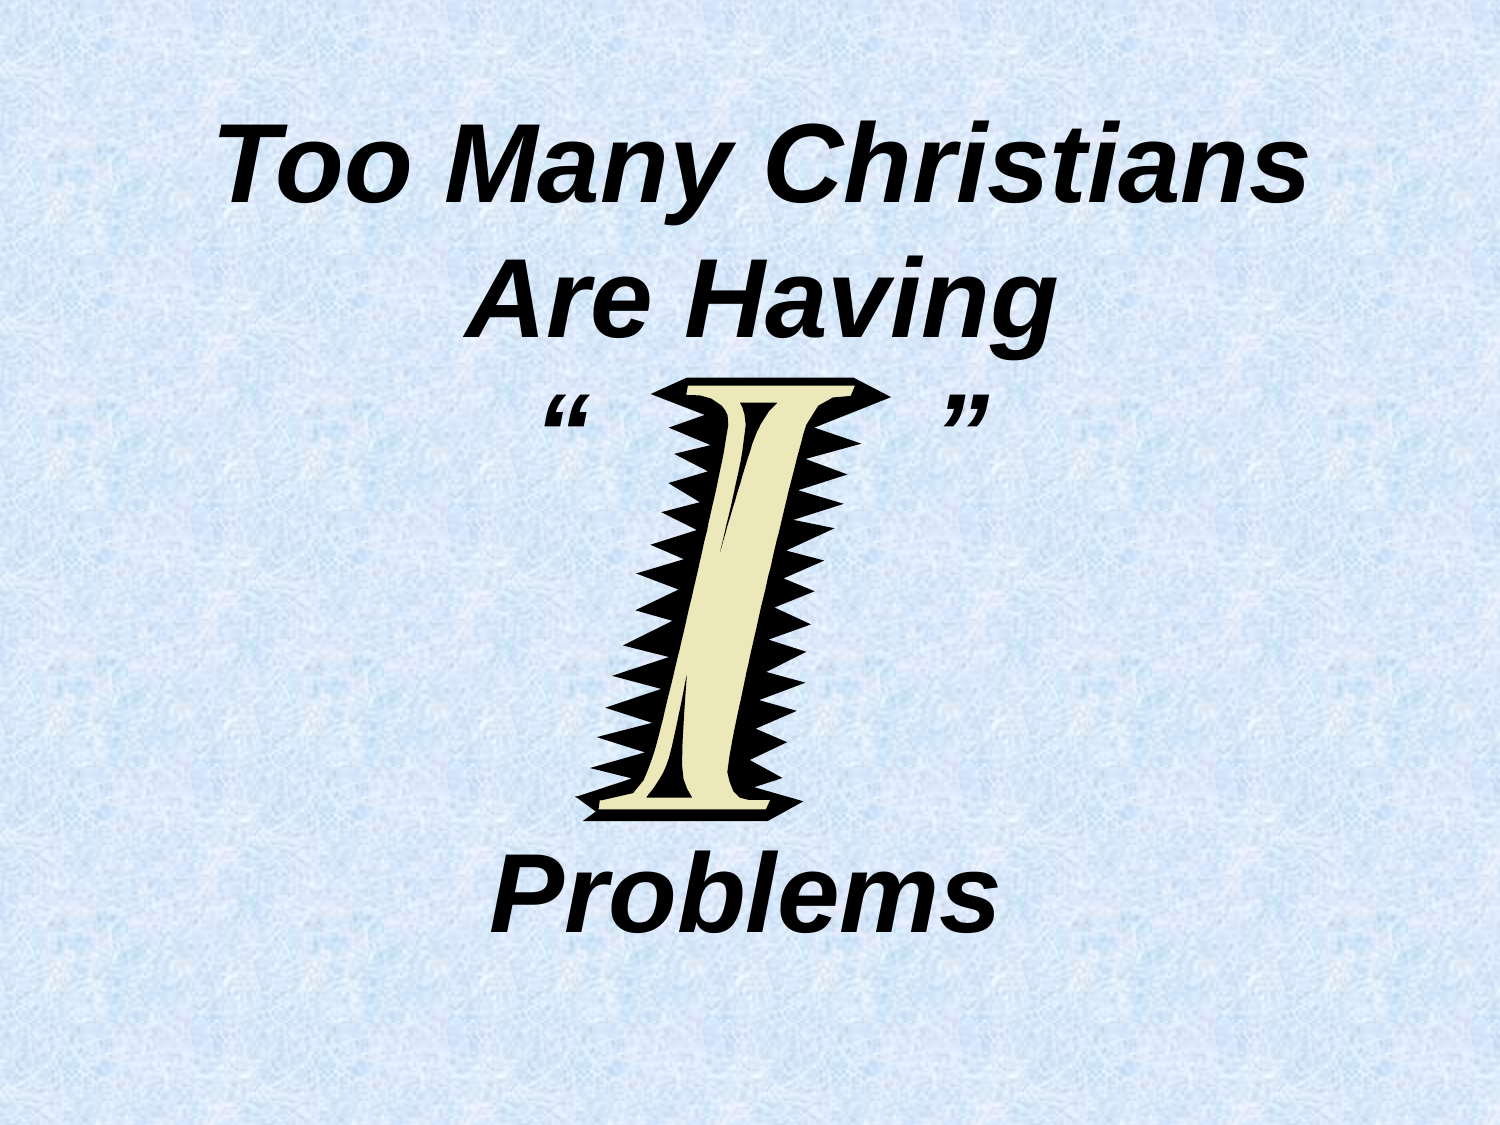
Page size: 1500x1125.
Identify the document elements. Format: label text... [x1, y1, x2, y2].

text_box Problems [475, 812, 1018, 963]
text_box Too Many Christians Are Having “ I ” [124, 0, 1400, 1075]
picture [0, 0, 1500, 1125]
picture [574, 374, 895, 825]
